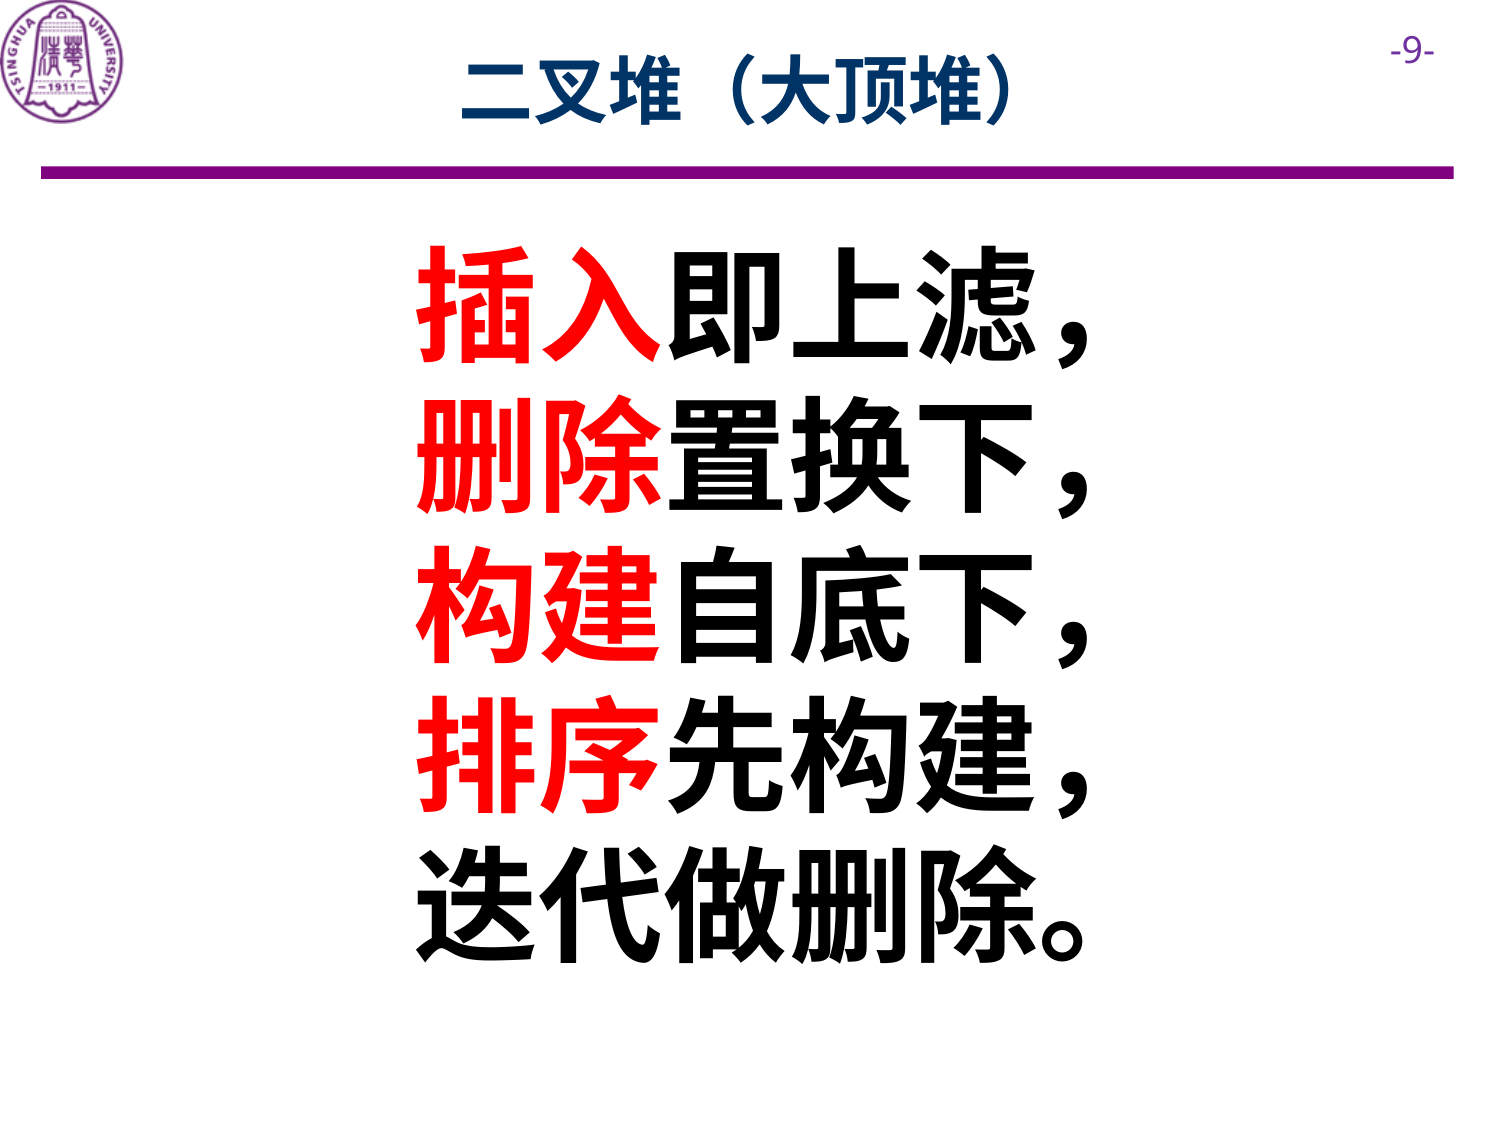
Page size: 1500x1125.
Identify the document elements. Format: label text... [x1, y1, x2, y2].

text_box 插入即上滤， 删除置换下， 构建自底下， 排序先构建， 迭代做删除。 [398, 219, 1120, 985]
title 二叉堆（大顶堆） [135, 13, 1383, 165]
picture [0, 0, 124, 124]
